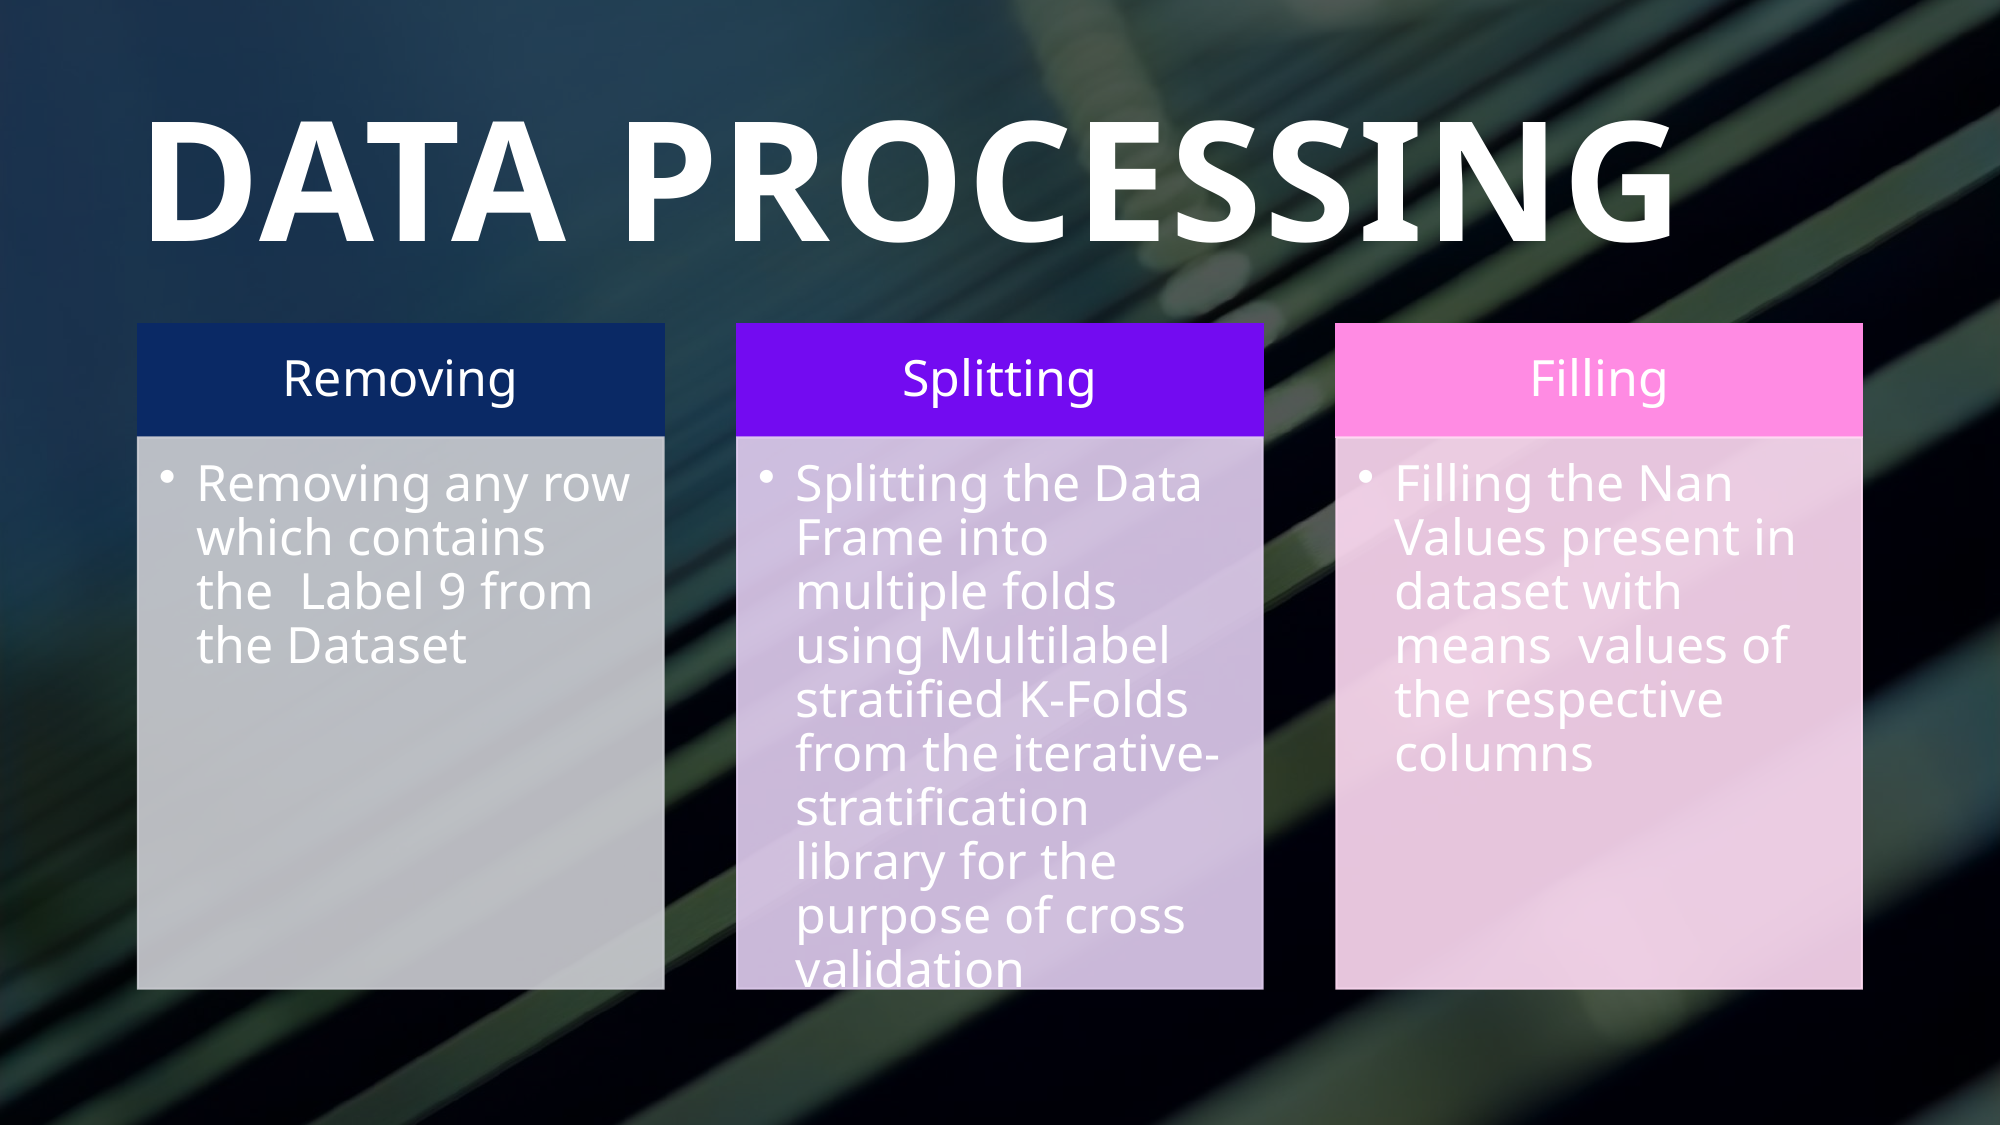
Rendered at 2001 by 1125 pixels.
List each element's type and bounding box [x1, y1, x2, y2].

list [137, 299, 1863, 1014]
picture [0, 0, 2000, 1125]
